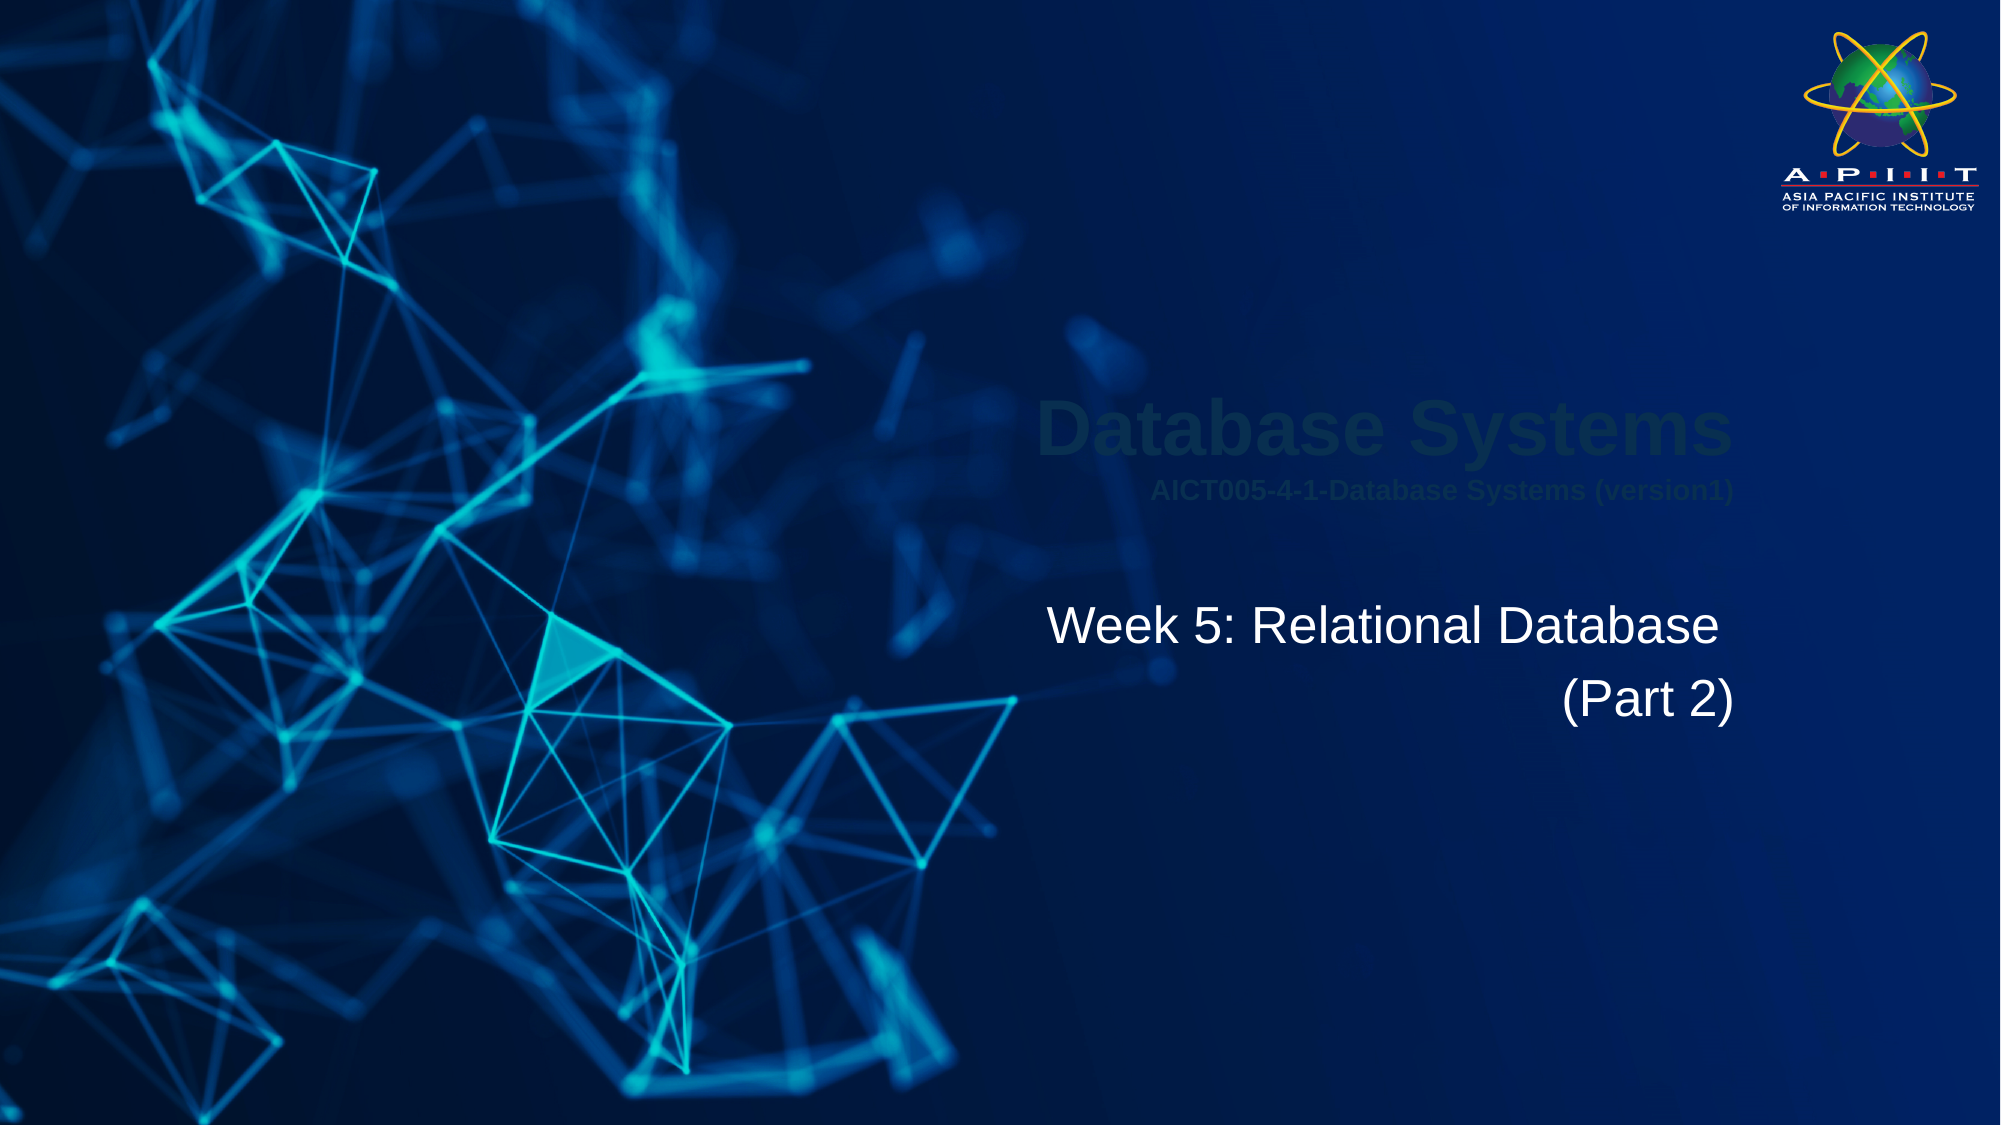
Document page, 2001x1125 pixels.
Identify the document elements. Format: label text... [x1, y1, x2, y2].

picture [0, 0, 2001, 1125]
title Database Systems AICT005-4-1-Database Systems (version1) [641, 339, 1750, 543]
subtitle Week 5: Relational Database (Part 2) [639, 584, 1750, 872]
